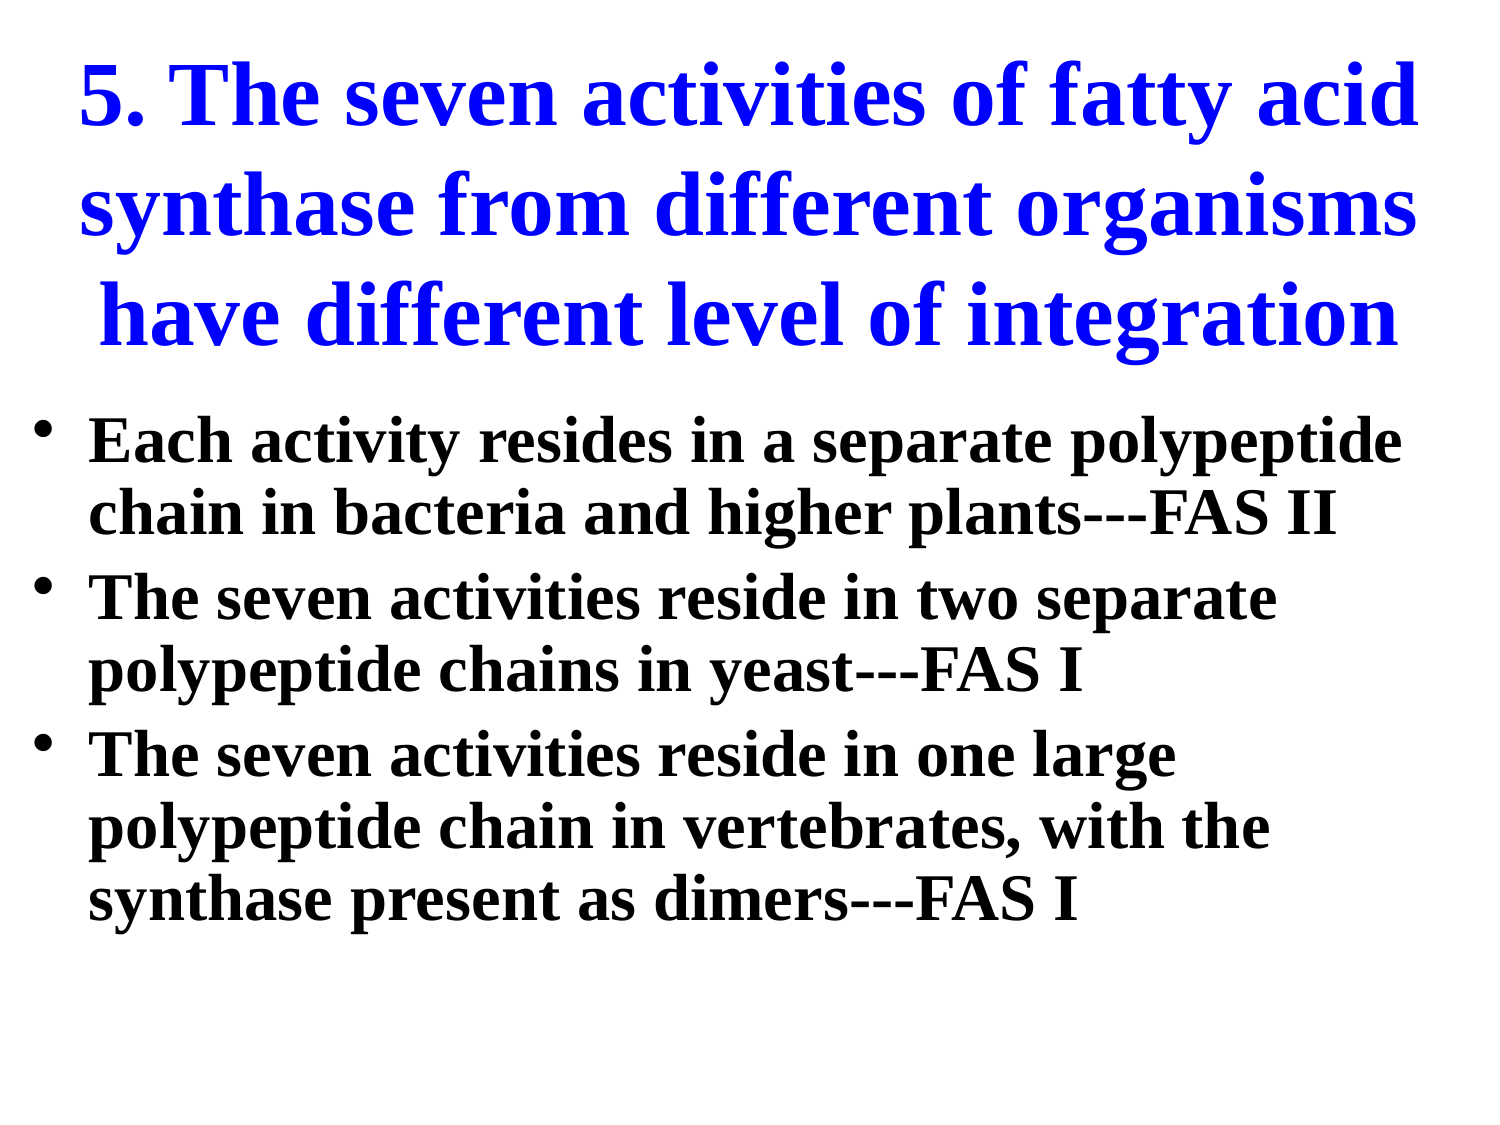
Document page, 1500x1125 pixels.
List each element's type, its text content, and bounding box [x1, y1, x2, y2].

list Each activity resides in a separate polypeptide chain in bacteria and higher plants---FAS II The seven activities reside in two separate polypeptide chains in yeast---FAS I The seven activities reside in one large polypeptide chain in vertebrates, with the synthase present as dimers---FAS I [17, 396, 1500, 1125]
title 5. The seven activities of fatty acid synthase from different organisms have different level of integration [0, 89, 1500, 308]
